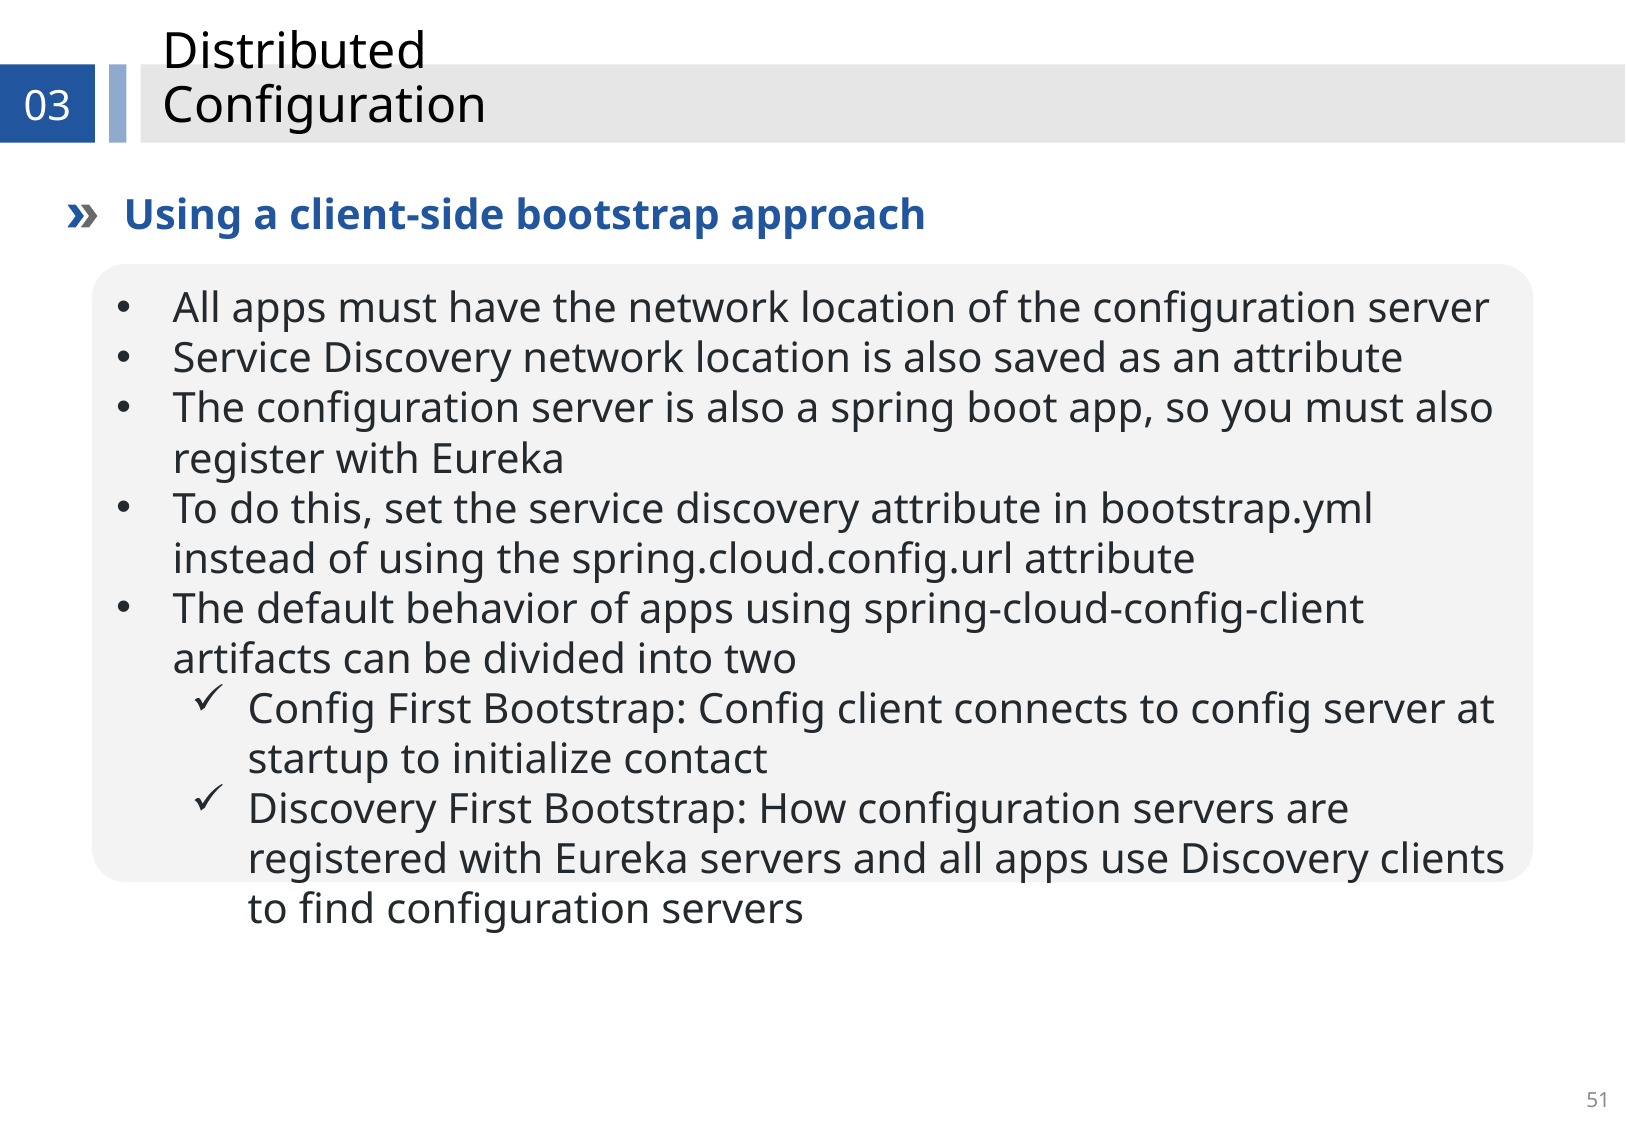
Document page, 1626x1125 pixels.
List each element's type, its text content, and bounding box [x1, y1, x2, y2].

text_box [67, 204, 98, 228]
list 03 [12, 83, 83, 130]
slide_number 51 [1455, 1070, 1625, 1125]
title Distributed Configuration [162, 78, 729, 134]
text_box All apps must have the network location of the configuration server Service Discovery network location is also saved as an attribute The configuration server is also a spring boot app, so you must also register with Eureka To do this, set the service discovery attribute in bootstrap.yml instead of using the spring.cloud.config.url attribute The default behavior of apps using spring-cloud-config-client artifacts can be divided into two Config First Bootstrap: Config client connects to config server at startup to initialize contact Discovery First Bootstrap: How configuration servers are registered with Eureka servers and all apps use Discovery clients to find configuration servers [90, 263, 1535, 883]
list Using a client-side bootstrap approach [123, 193, 1597, 239]
